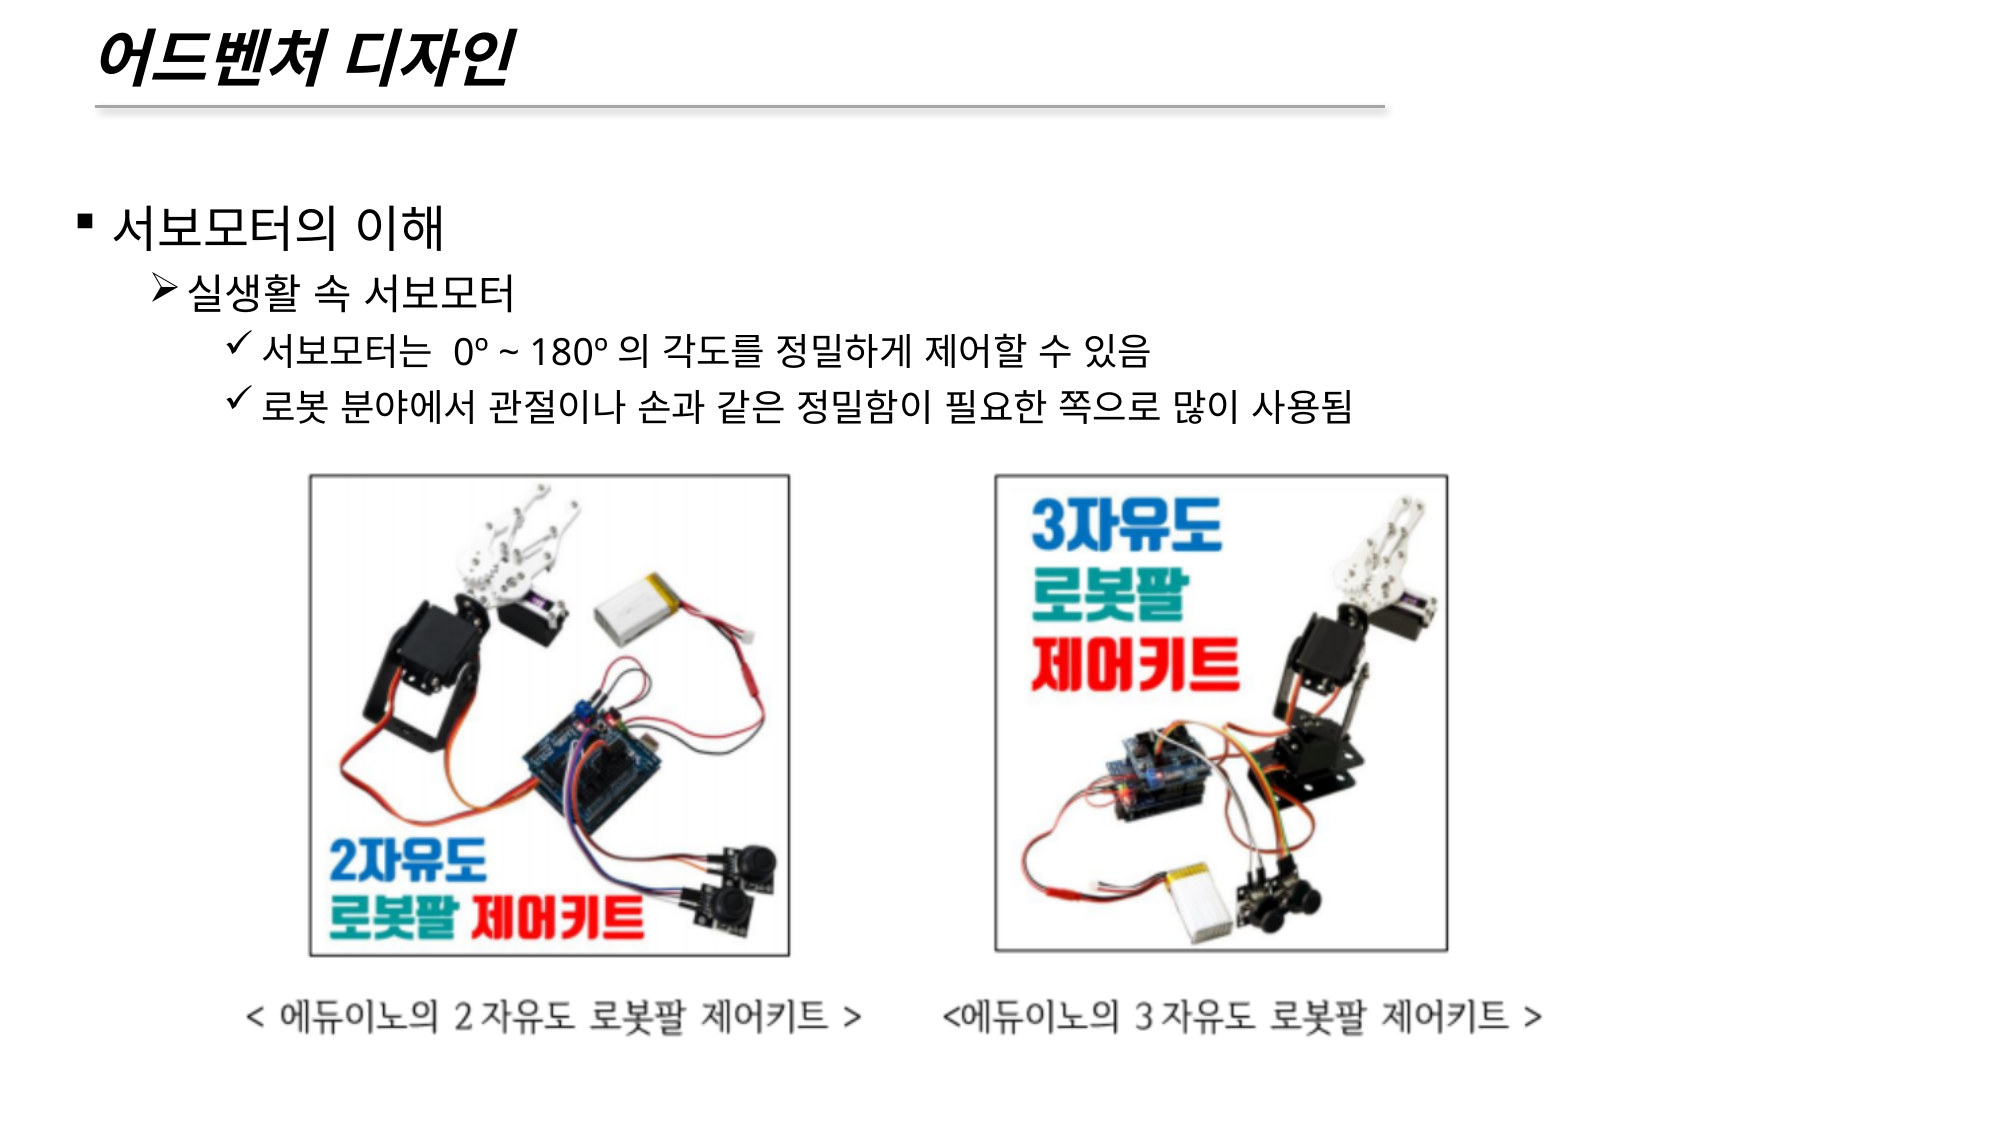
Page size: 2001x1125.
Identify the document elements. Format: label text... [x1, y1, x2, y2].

picture [221, 460, 1582, 1043]
title 어드벤처 디자인 [76, 9, 2000, 113]
list 서보모터의 이해 실생활 속 서보모터 서보모터는 0º ~ 180º의 각도를 정밀하게 제어할 수 있음 로봇 분야에서 관절이나 손과 같은 정밀함이 필요한 쪽으로 많이 사용됨 [58, 189, 1969, 1069]
